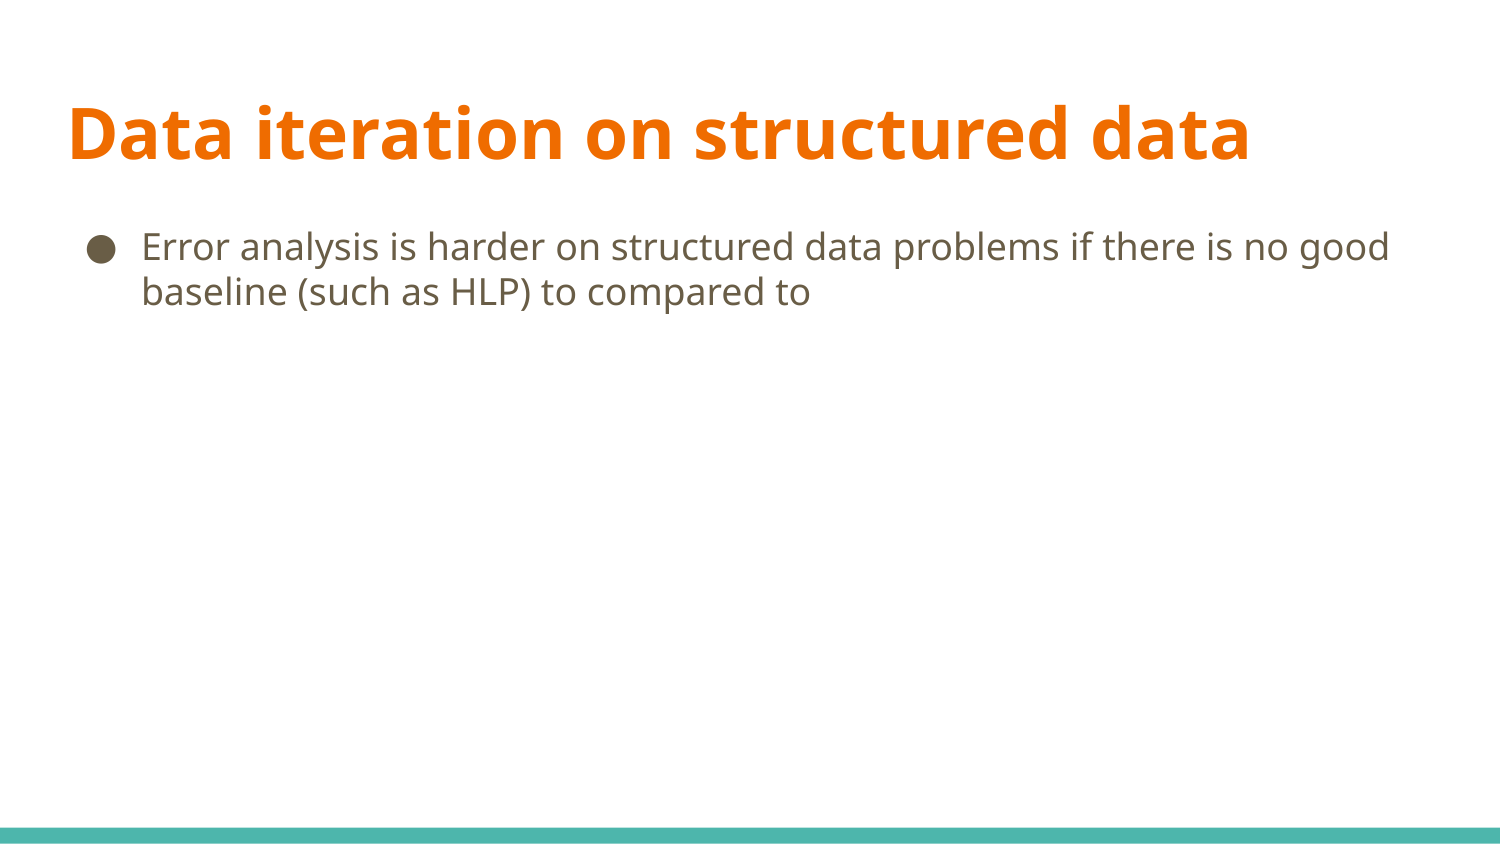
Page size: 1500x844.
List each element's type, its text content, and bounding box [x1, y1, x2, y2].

list Error analysis is harder on structured data problems if there is no good baseline (such as HLP) to compared to [51, 207, 1449, 750]
title Data iteration on structured data [51, 72, 1449, 189]
